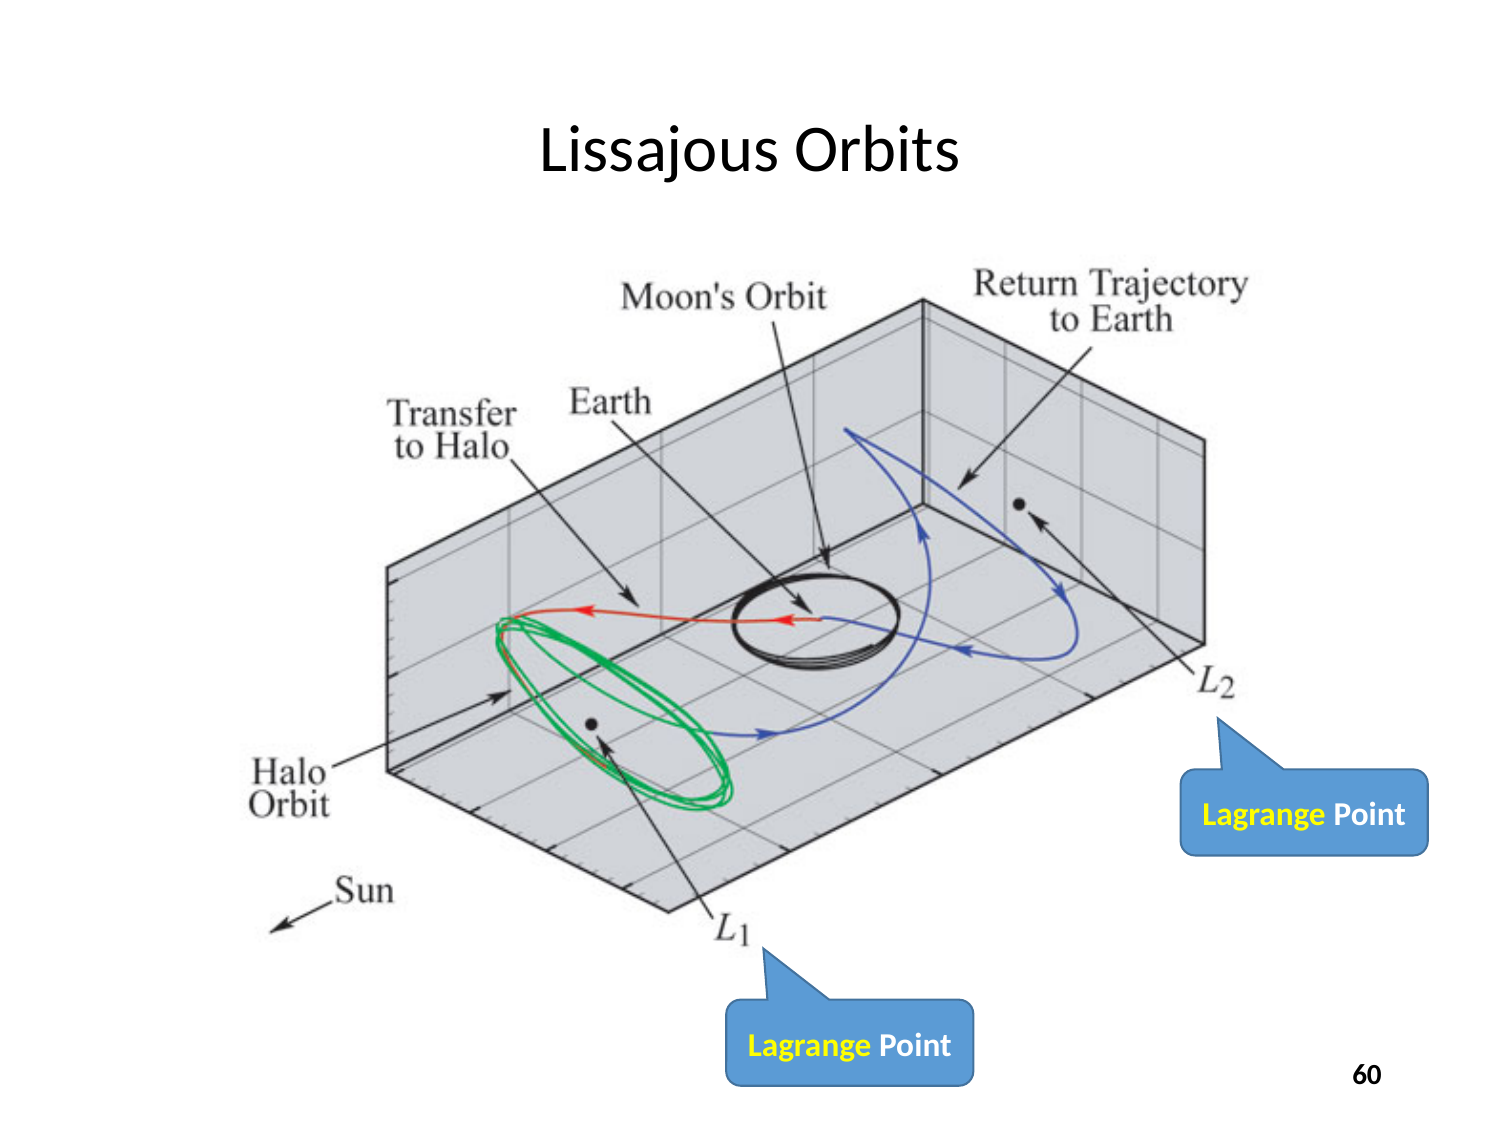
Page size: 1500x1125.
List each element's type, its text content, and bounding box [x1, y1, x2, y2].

text_box Lagrange Point [725, 979, 975, 1087]
picture [225, 240, 1275, 979]
text_box Lagrange Point [1275, 761, 1429, 857]
title Lissajous Orbits [103, 59, 1397, 241]
slide_number 60 [1059, 1042, 1397, 1103]
